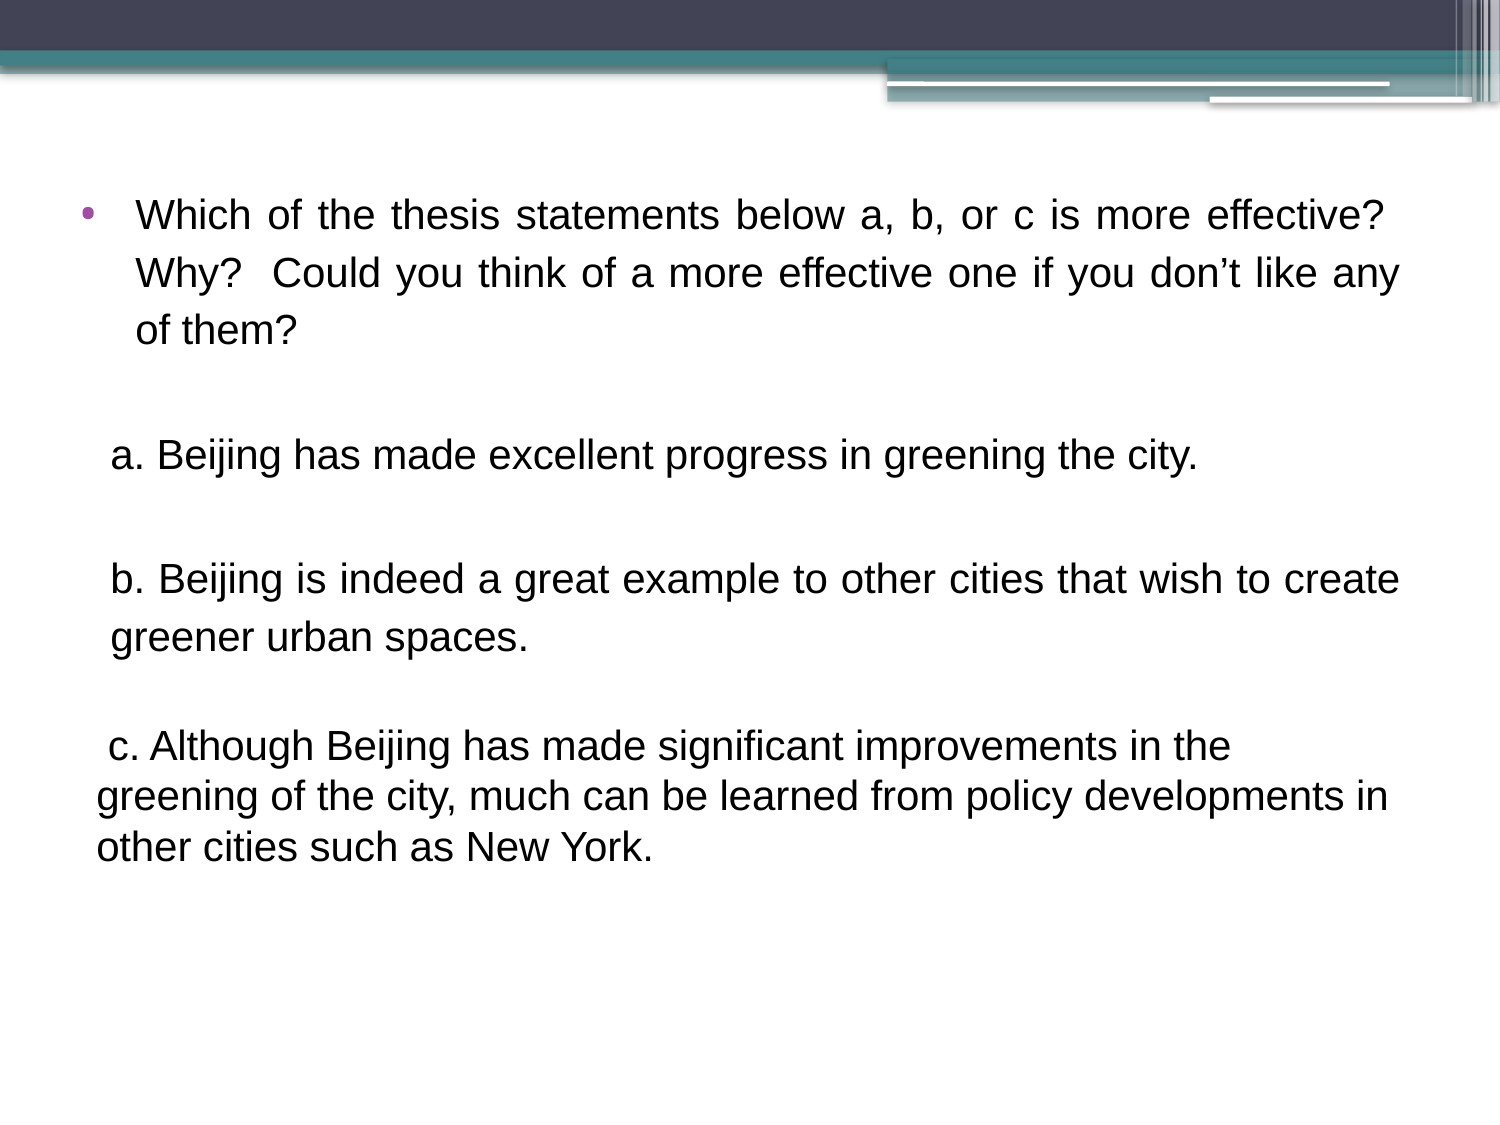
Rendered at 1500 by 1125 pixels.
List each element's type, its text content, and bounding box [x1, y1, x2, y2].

list Which of the thesis statements below a, b, or c is more effective? Why? Could you think of a more effective one if you don’t like any of them? a. Beijing has made excellent progress in greening the city. b. Beijing is indeed a great example to other cities that wish to create greener urban spaces. c. Although Beijing has made significant improvements in the greening of the city, much can be learned from policy developments in other cities such as New York. [64, 172, 1415, 883]
